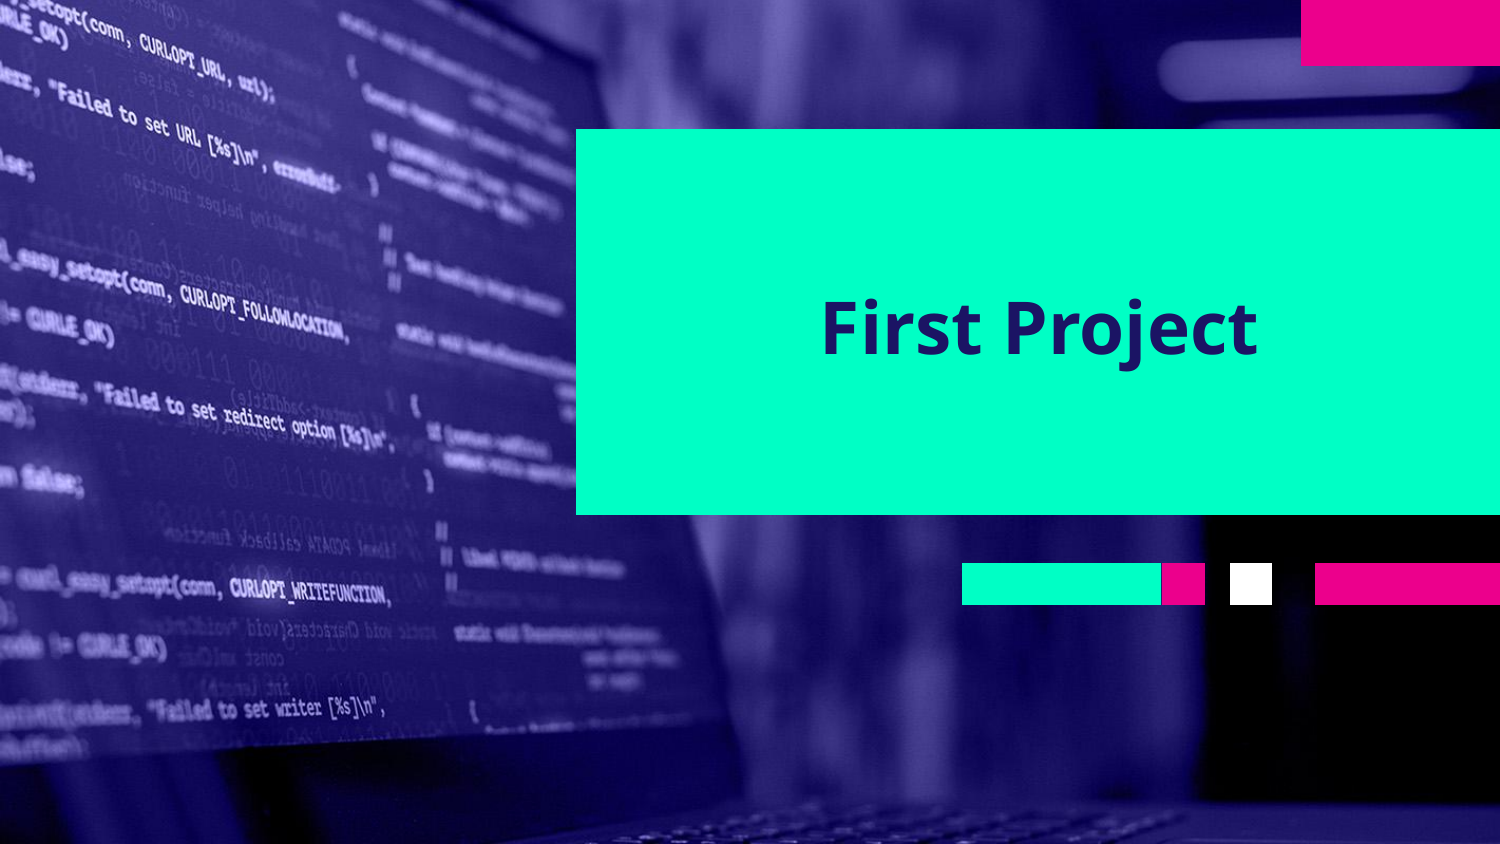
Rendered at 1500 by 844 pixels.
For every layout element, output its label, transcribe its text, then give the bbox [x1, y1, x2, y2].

picture [0, 0, 1500, 844]
title First Project [596, 166, 1484, 485]
